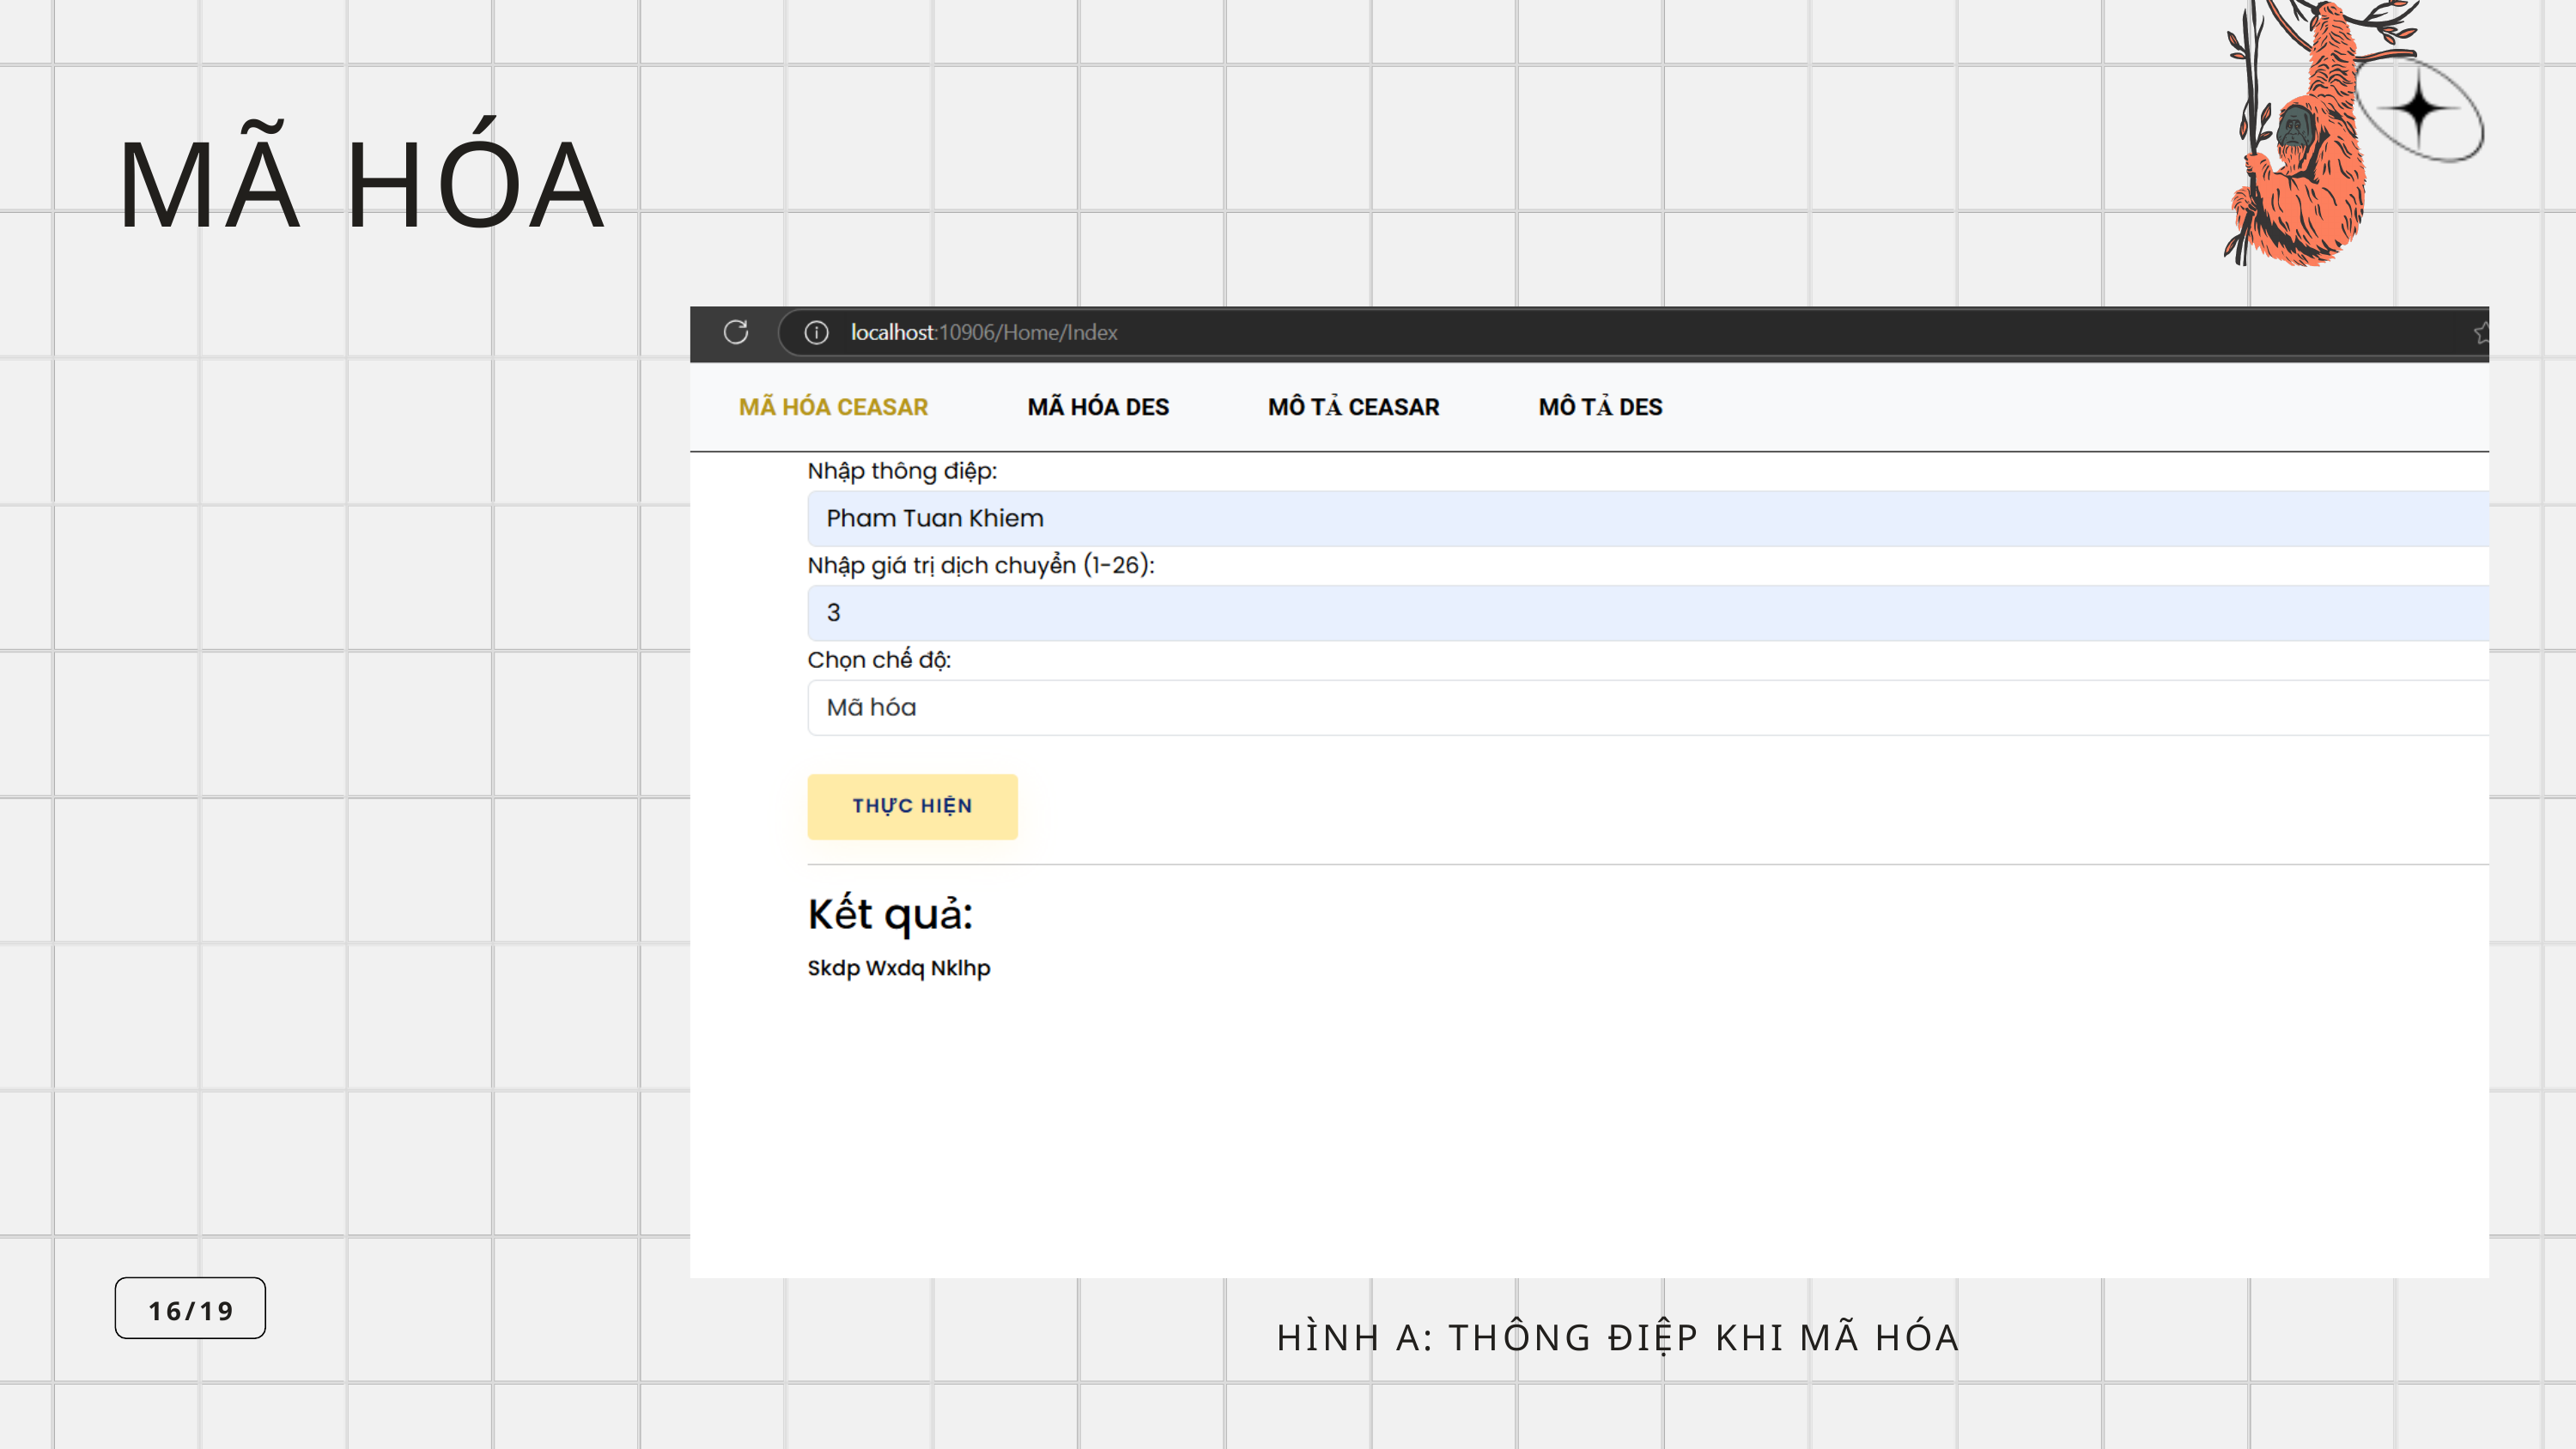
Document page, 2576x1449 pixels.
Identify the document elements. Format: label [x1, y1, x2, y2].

text_box [115, 1277, 266, 1339]
text_box [0, 0, 2576, 1449]
